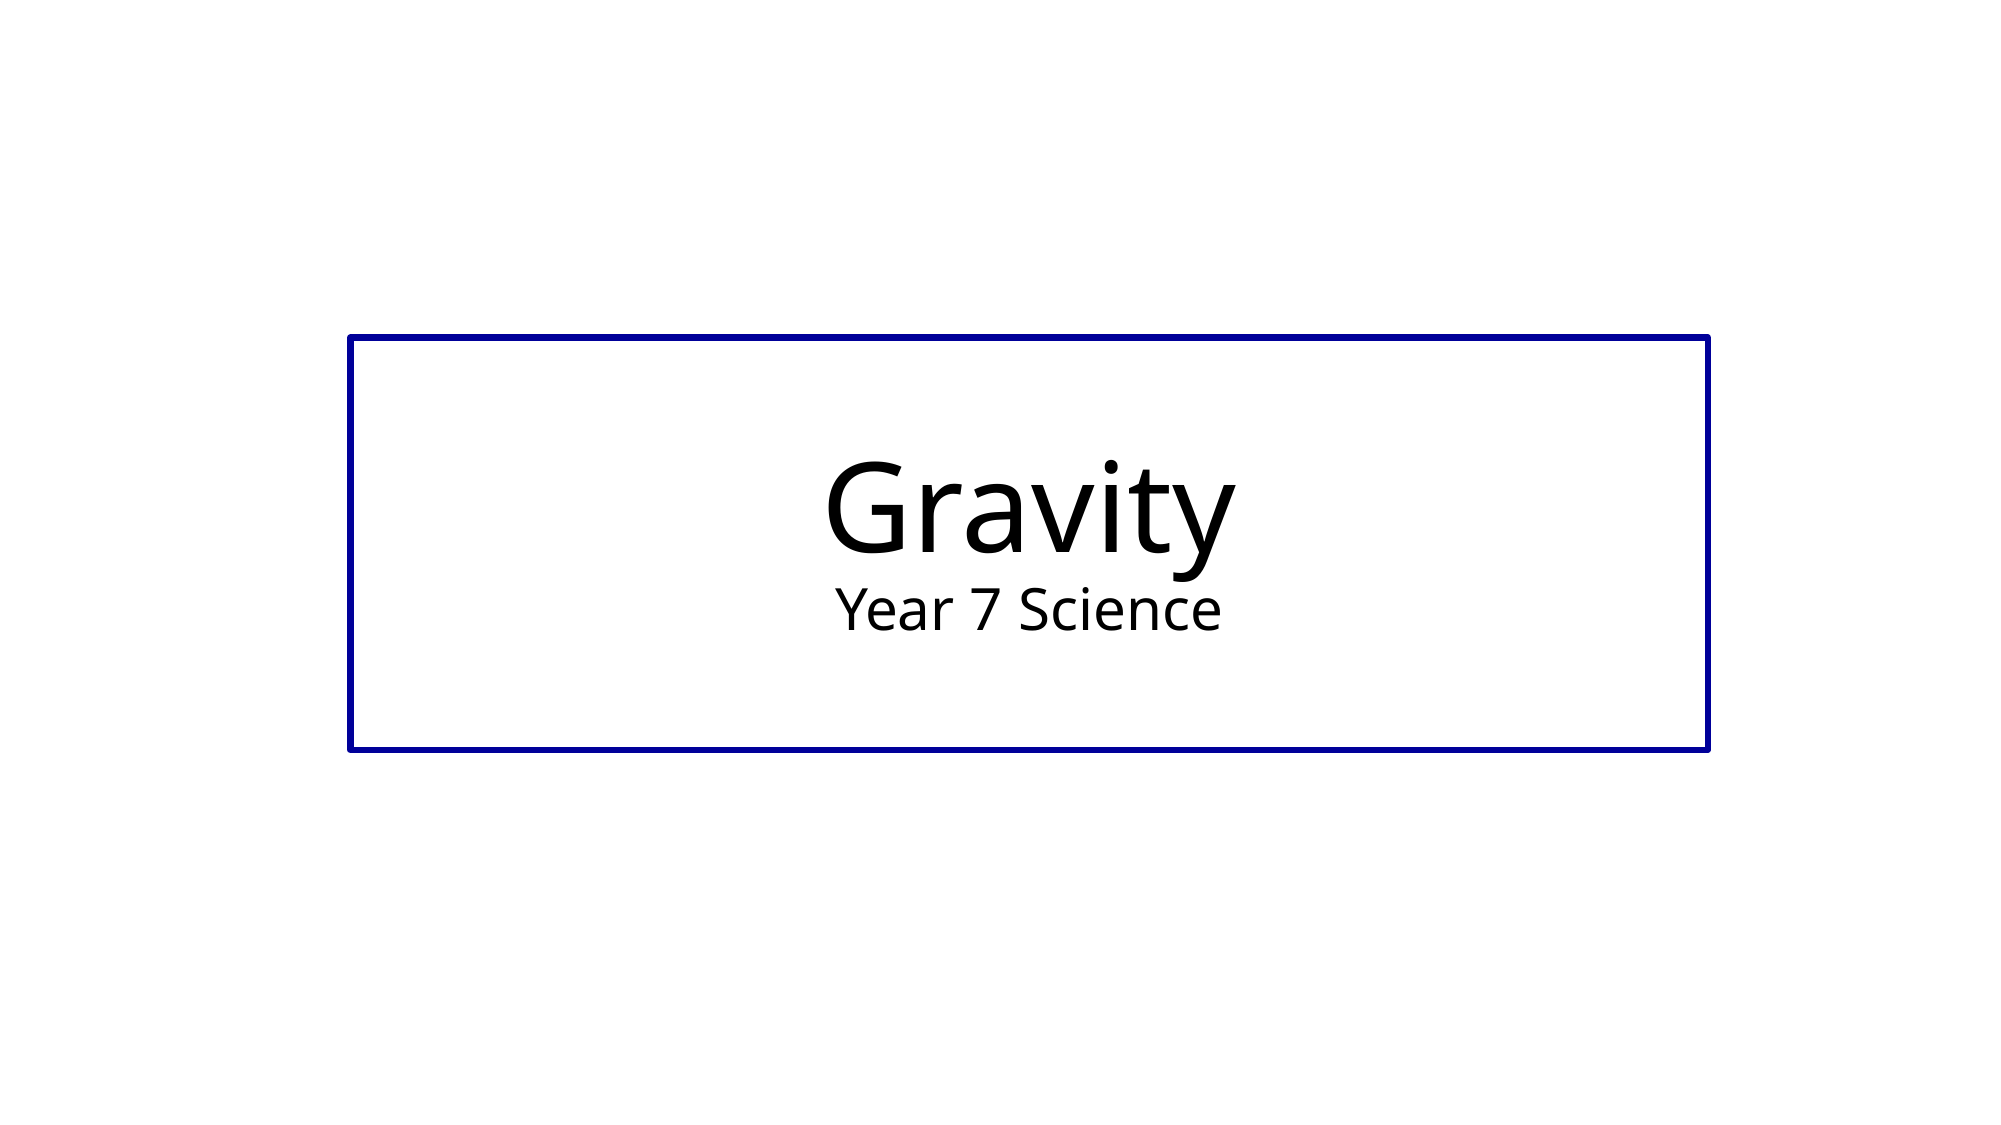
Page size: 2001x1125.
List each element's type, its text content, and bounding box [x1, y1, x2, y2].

title Gravity Year 7 Science [350, 337, 1708, 750]
